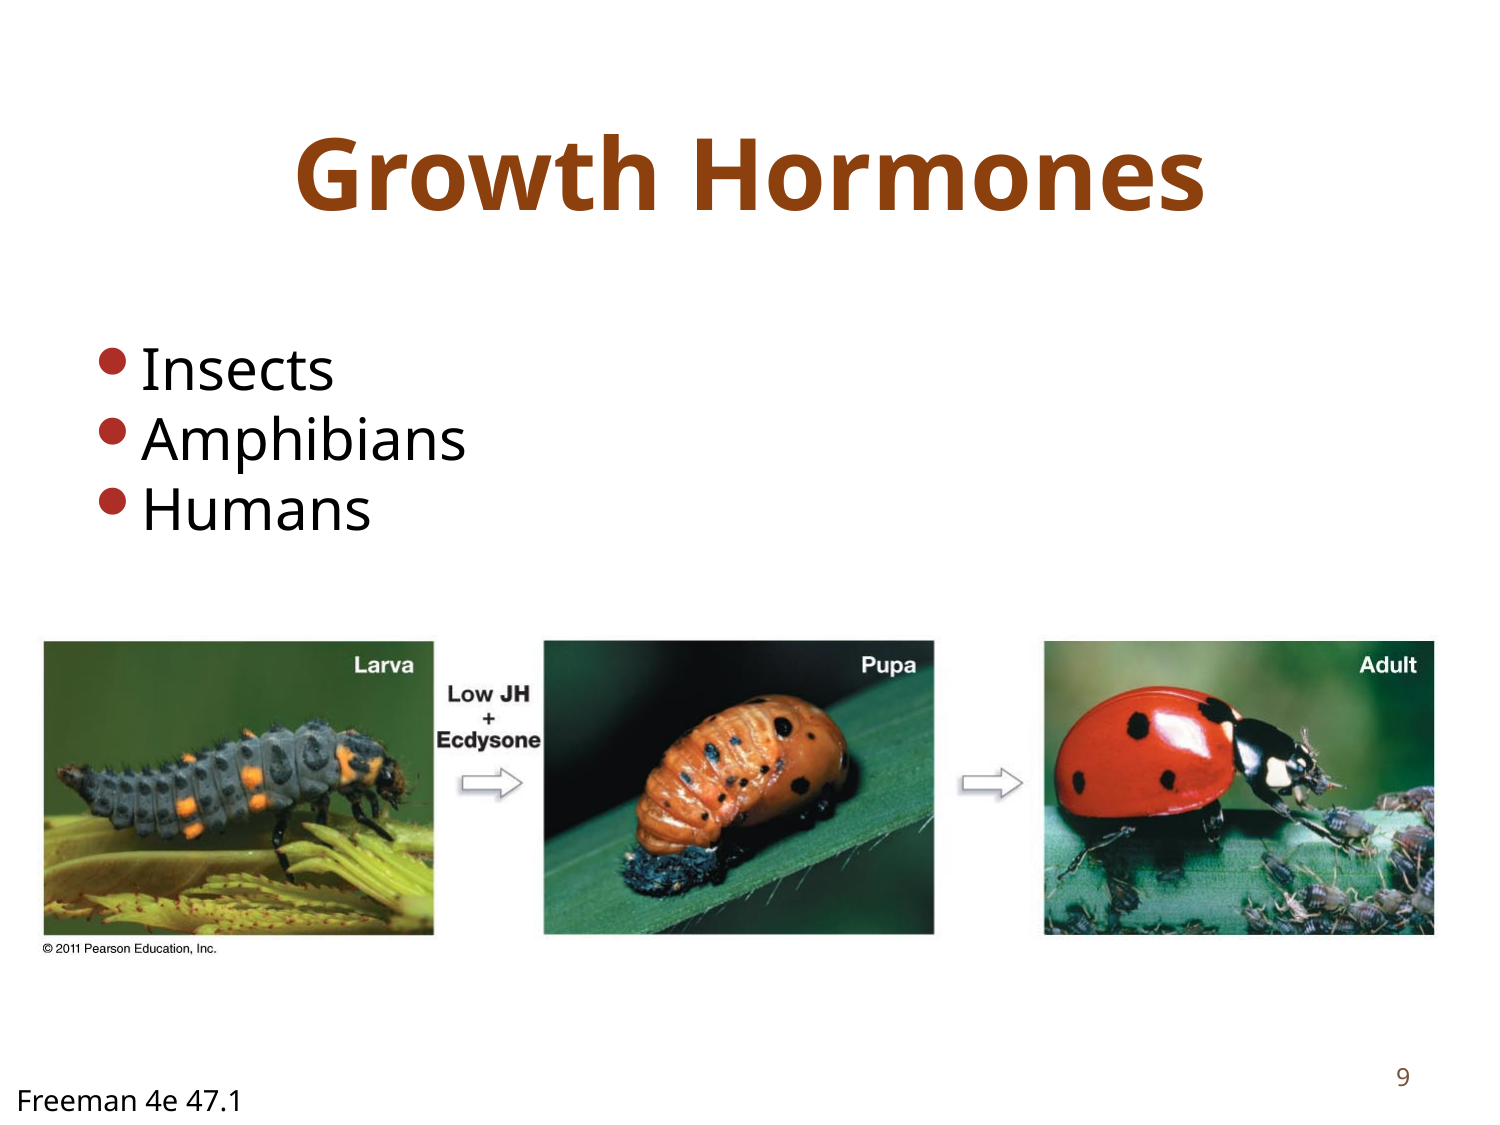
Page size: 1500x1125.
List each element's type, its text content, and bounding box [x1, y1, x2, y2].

text_box Freeman 4e 47.1 [1, 1074, 552, 1125]
slide_number 9 [1074, 1024, 1425, 1103]
title Growth Hormones [75, 50, 1425, 238]
picture [37, 635, 1440, 966]
list Insects Amphibians Humans [87, 324, 511, 575]
